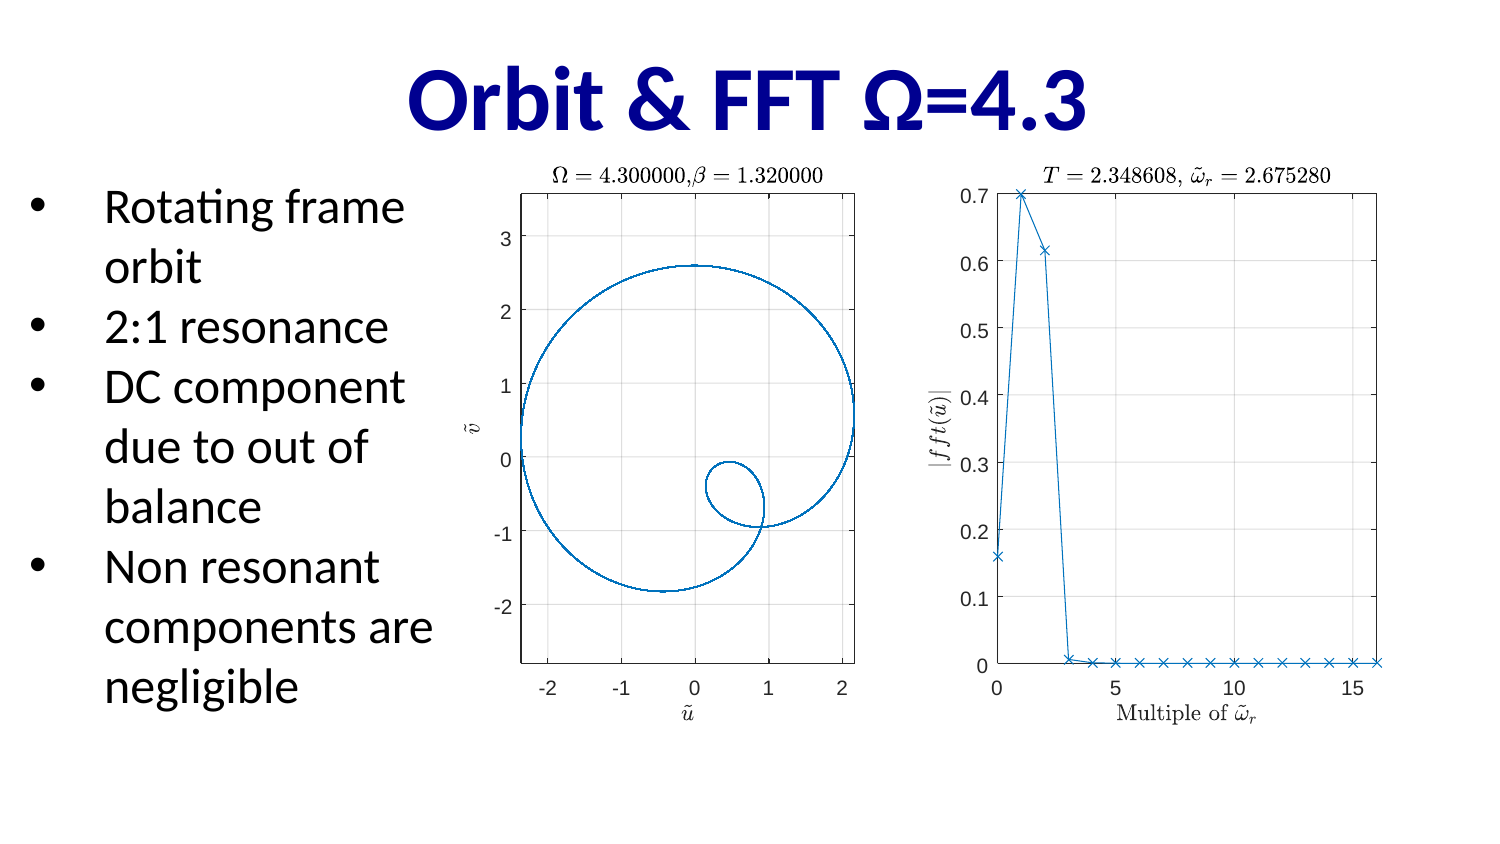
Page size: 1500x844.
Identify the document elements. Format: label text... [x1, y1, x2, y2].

picture [350, 149, 1483, 728]
text_box Orbit & FFT Ω=4.3 [14, 0, 1482, 166]
text_box Rotating frame orbit 2:1 resonance DC component due to out of balance Non resonant components are negligible [14, 166, 345, 722]
